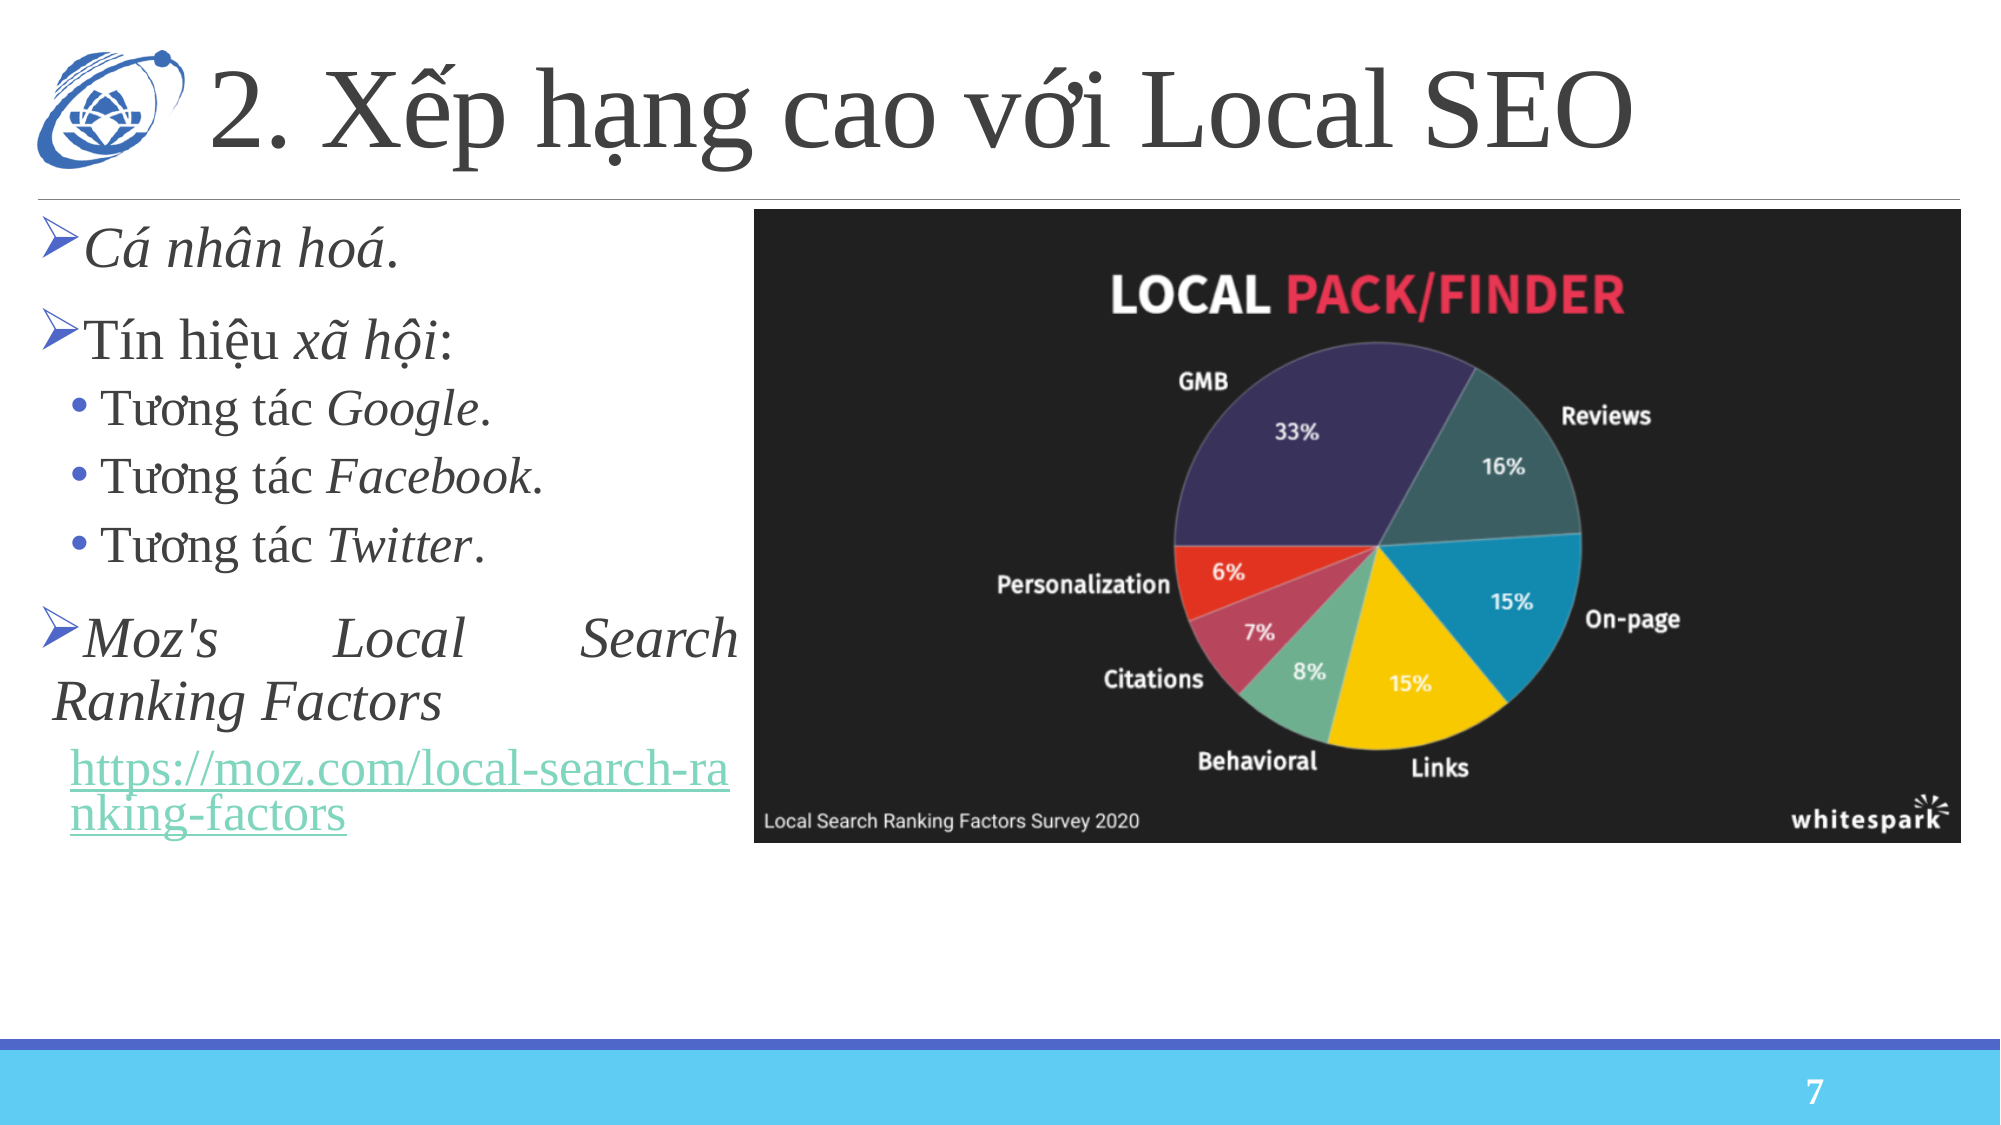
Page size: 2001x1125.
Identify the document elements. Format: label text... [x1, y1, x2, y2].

list Cá nhân hoá. Tín hiệu xã hội: Tương tác Google. Tương tác Facebook. Tương tác Twitter. Moz's Local Search Ranking Factors https://moz.com/local-search-ranking-factors [37, 209, 740, 1011]
title 2. Xếp hạng cao với Local SEO [193, 47, 1961, 192]
slide_number 7 [1624, 1059, 1840, 1120]
picture [37, 34, 185, 183]
picture [754, 208, 1961, 844]
